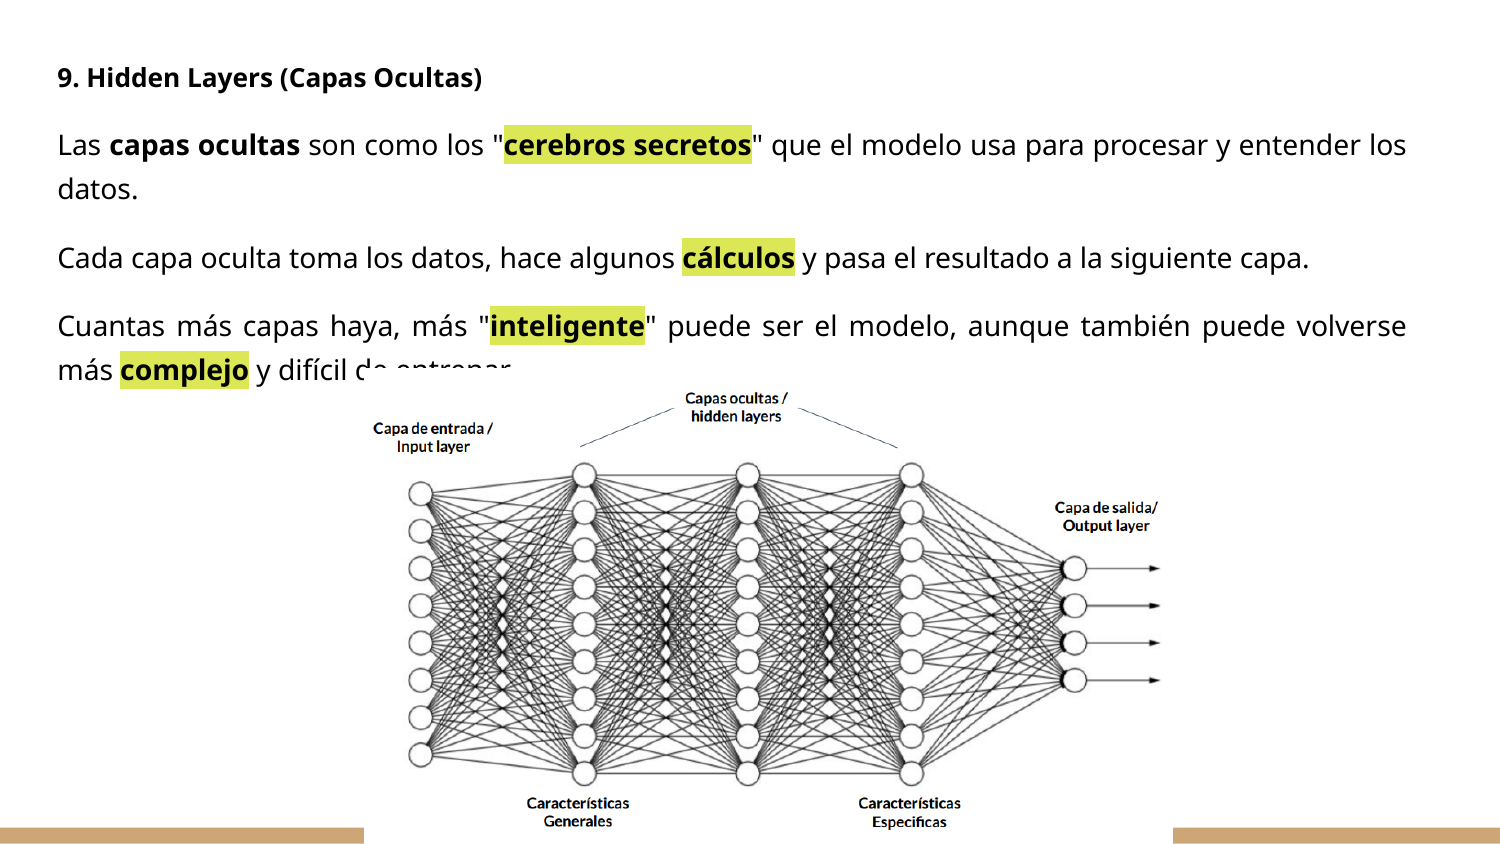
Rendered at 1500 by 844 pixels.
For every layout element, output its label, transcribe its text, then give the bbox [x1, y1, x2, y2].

list 9. Hidden Layers (Capas Ocultas) Las capas ocultas son como los "cerebros secretos" que el modelo usa para procesar y entender los datos. Cada capa oculta toma los datos, hace algunos cálculos y pasa el resultado a la siguiente capa. Cuantas más capas haya, más "inteligente" puede ser el modelo, aunque también puede volverse más complejo y difícil de entrenar. [42, 39, 1423, 406]
picture [363, 368, 1173, 844]
